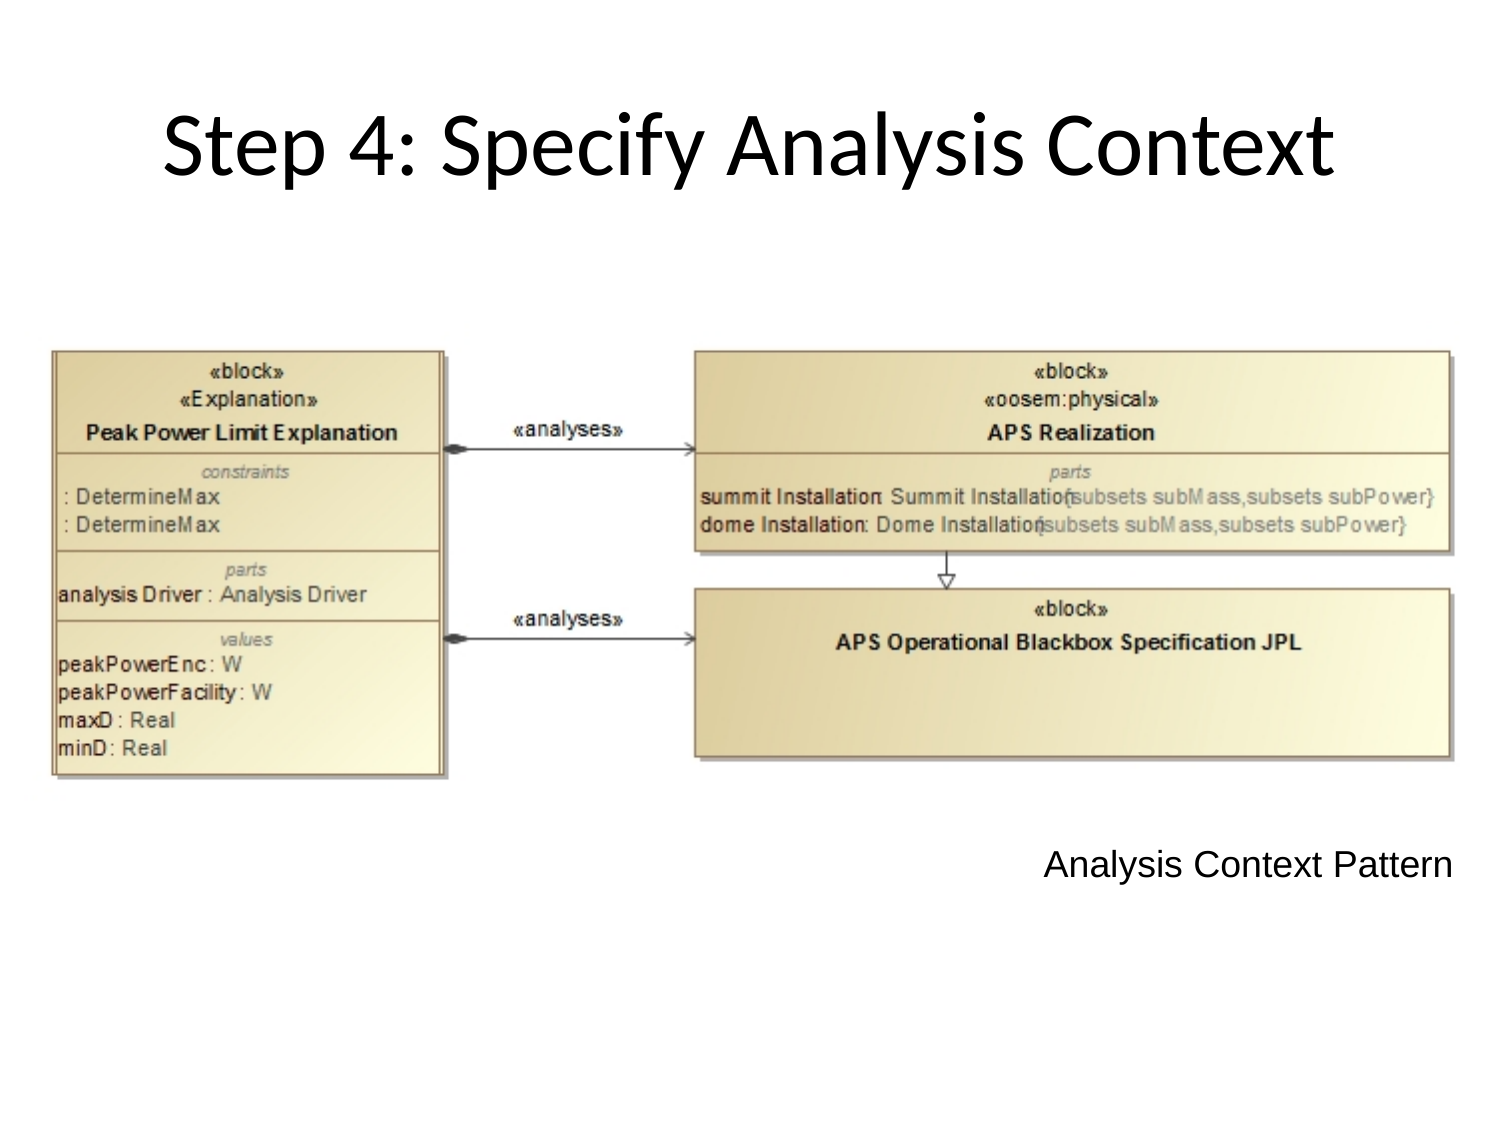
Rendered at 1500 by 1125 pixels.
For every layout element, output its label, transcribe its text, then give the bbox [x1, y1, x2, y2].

title Step 4: Specify Analysis Context [75, 45, 1425, 233]
text_box Analysis Context Pattern [1028, 832, 1469, 892]
picture [22, 321, 1479, 805]
